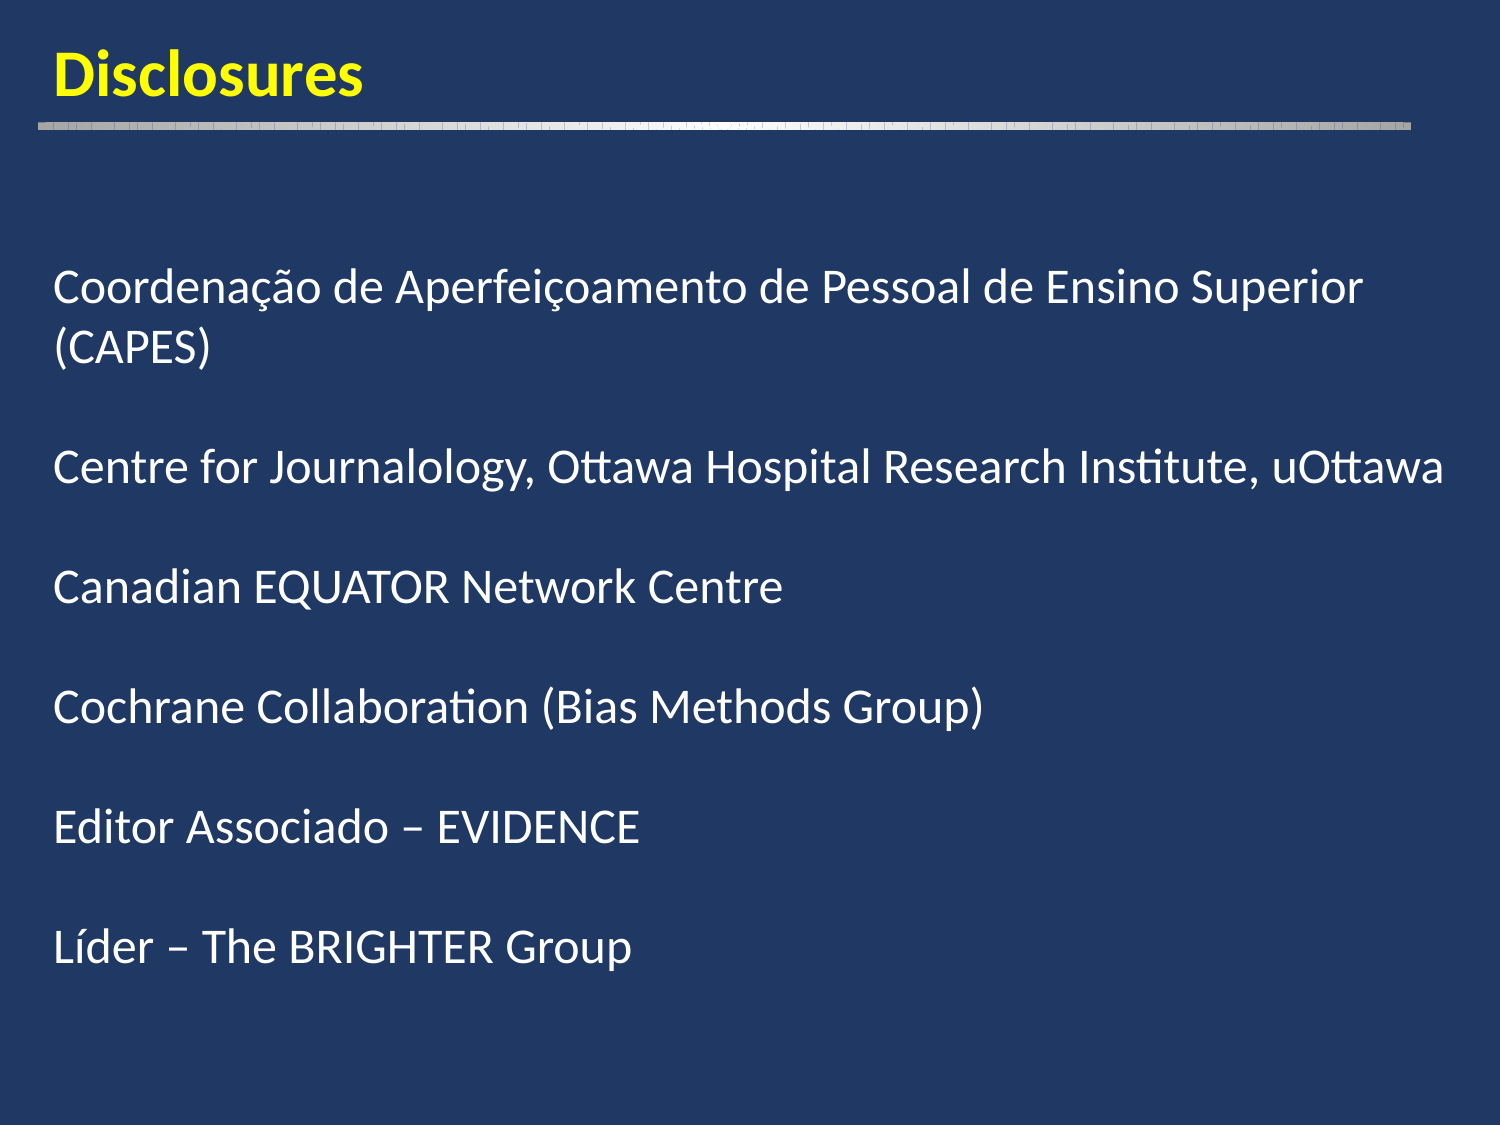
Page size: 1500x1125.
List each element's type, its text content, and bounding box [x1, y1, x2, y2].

text_box [38, 122, 1411, 130]
text_box Disclosures [38, 21, 1498, 235]
text_box Coordenação de Aperfeiçoamento de Pessoal de Ensino Superior (CAPES) Centre for Journalology, Ottawa Hospital Research Institute, uOttawa Canadian EQUATOR Network Centre Cochrane Collaboration (Bias Methods Group) Editor Associado – EVIDENCE Líder – The BRIGHTER Group [38, 245, 1498, 981]
